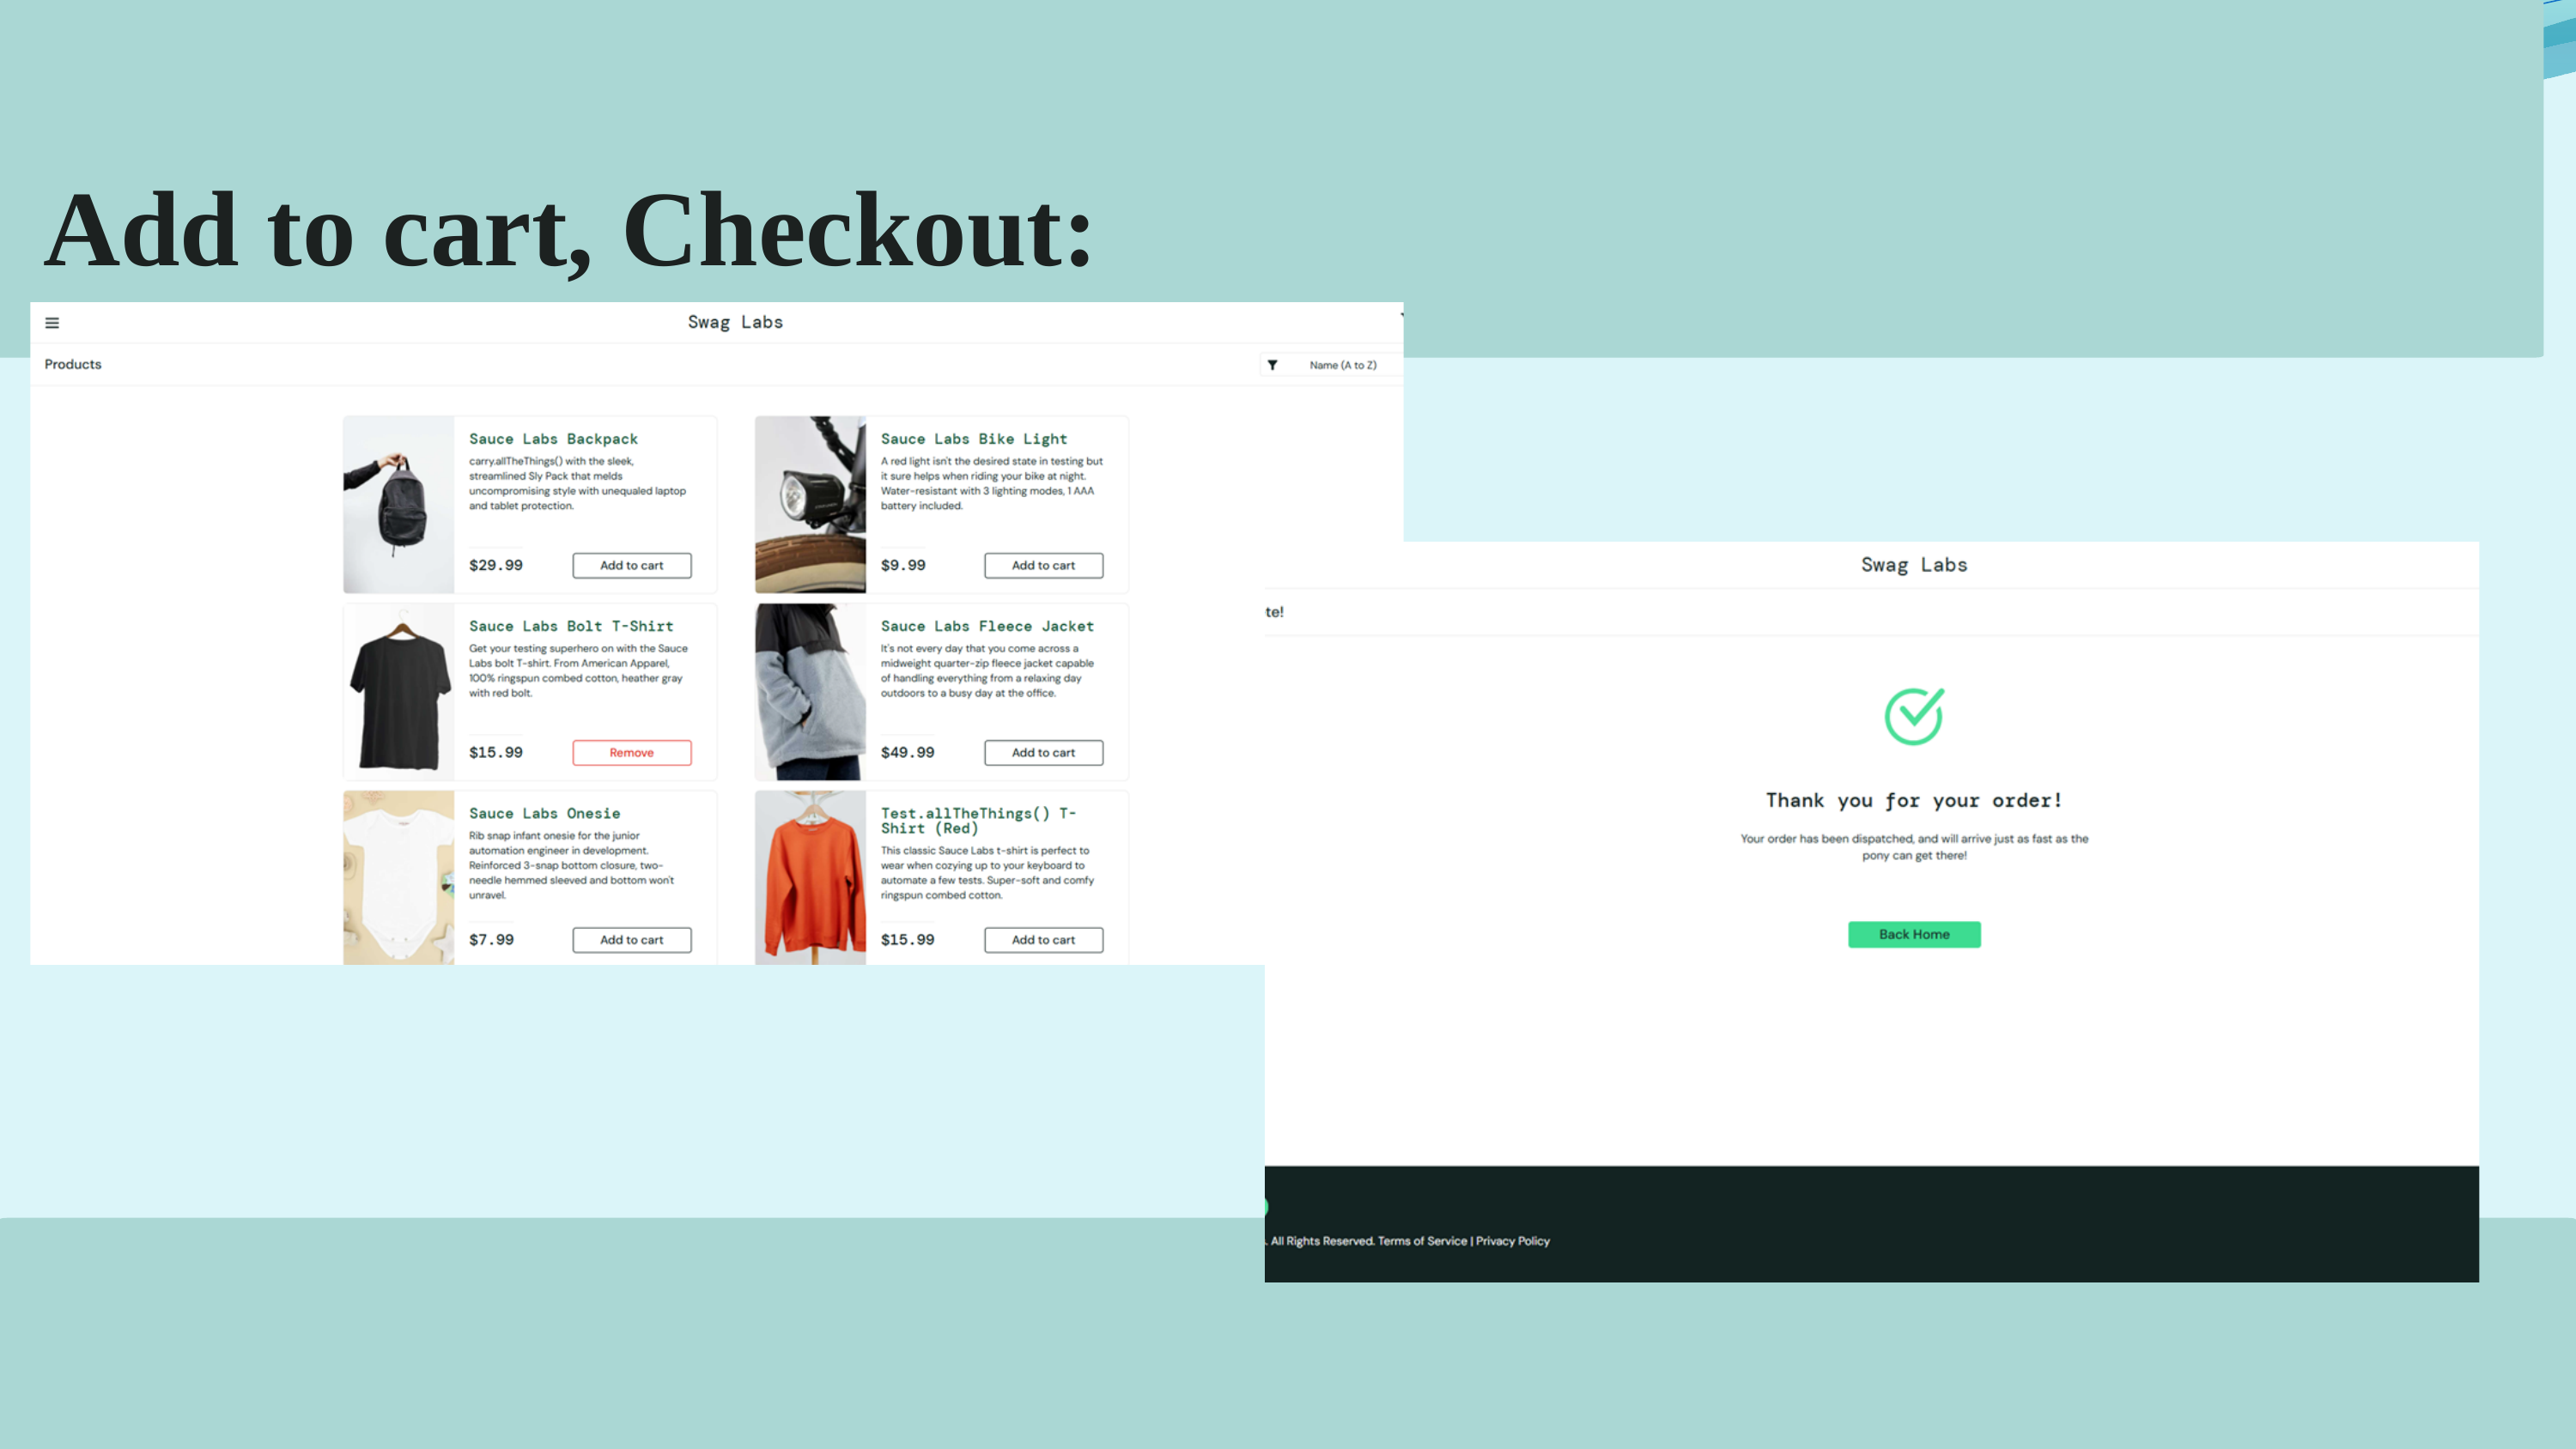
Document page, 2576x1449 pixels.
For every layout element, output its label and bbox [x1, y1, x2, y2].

text_box [1264, 542, 2480, 1155]
text_box [30, 368, 1404, 965]
text_box [0, 1217, 2576, 1449]
text_box [0, 0, 2576, 358]
text_box [0, 1155, 2576, 1214]
